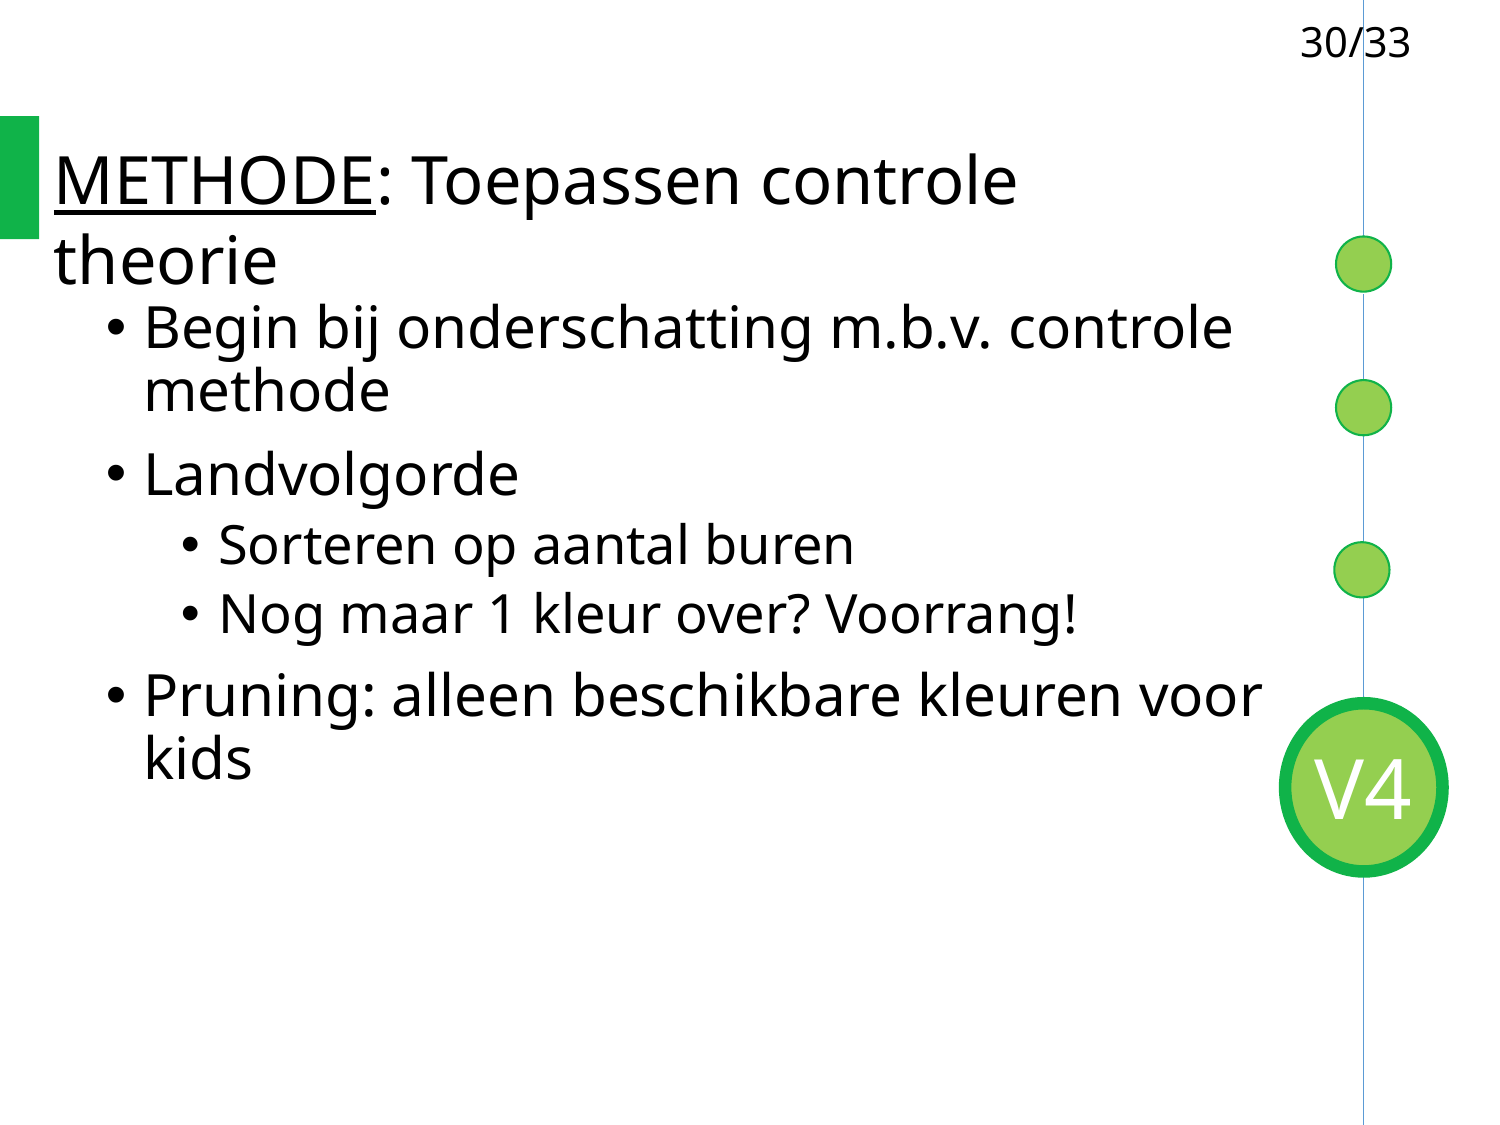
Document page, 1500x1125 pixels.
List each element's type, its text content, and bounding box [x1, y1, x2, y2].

text_box Begin bij onderschatting m.b.v. controle methode Landvolgorde Sorteren op aantal buren Nog maar 1 kleur over? Voorrang! Pruning: alleen beschikbare kleuren voor kids [98, 236, 1285, 1125]
text_box [1433, 745, 1444, 830]
text_box [0, 115, 40, 240]
text_box [1305, 702, 1422, 729]
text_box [800, 503, 1500, 622]
text_box [1285, 746, 1294, 829]
text_box V4 [1294, 729, 1433, 845]
text_box [1305, 845, 1423, 873]
text_box [1334, 379, 1393, 437]
text_box [1334, 235, 1393, 293]
text_box METHODE: Toepassen controle theorie [39, 130, 1237, 306]
text_box 30/33 [1285, 8, 1500, 80]
